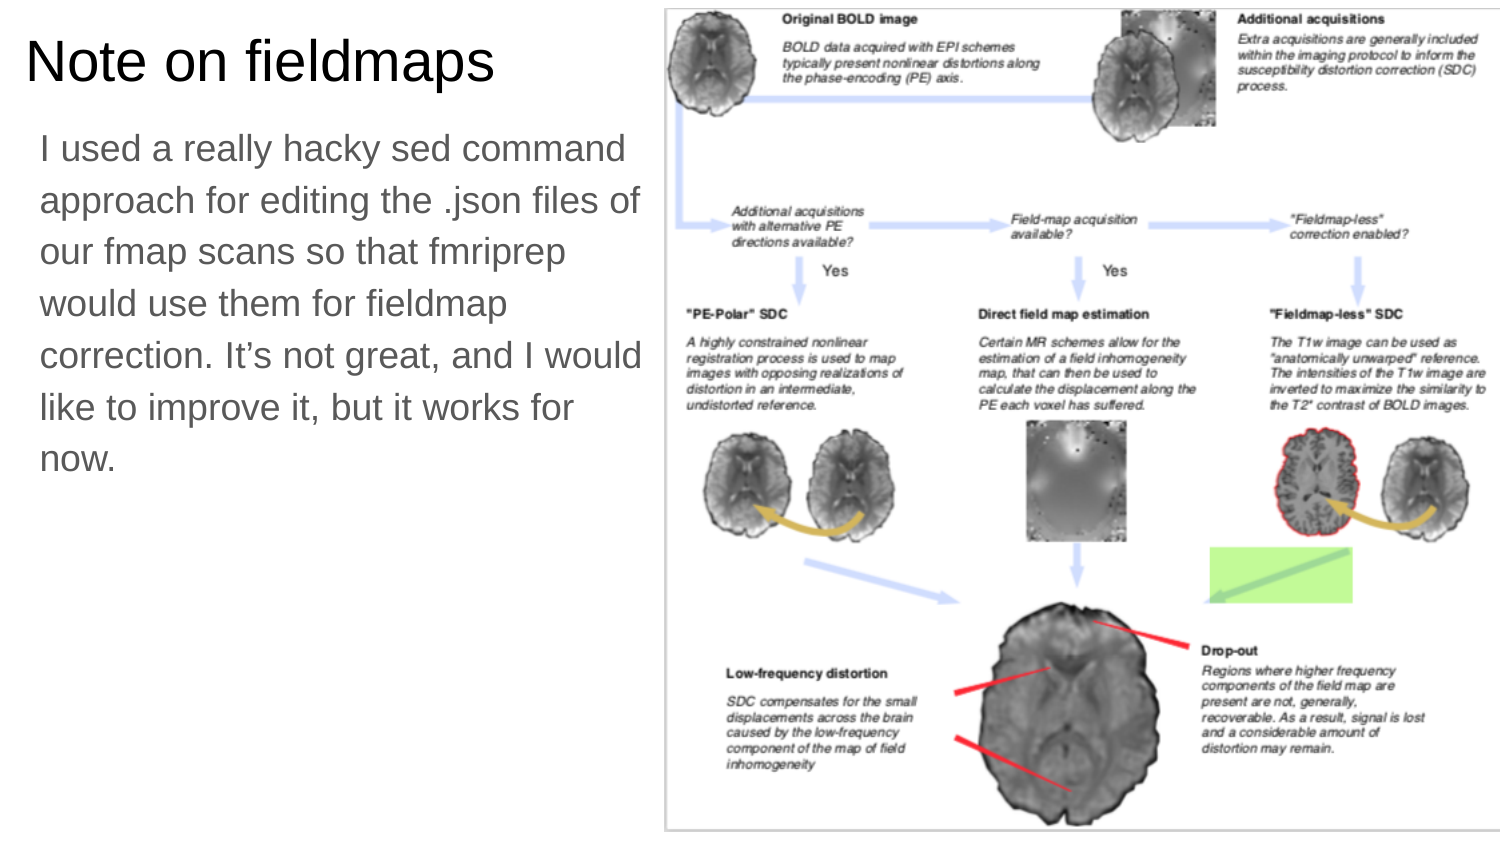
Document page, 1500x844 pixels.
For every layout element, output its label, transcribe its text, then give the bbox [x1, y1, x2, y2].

picture [664, 8, 1500, 832]
title Note on fieldmaps [10, 8, 662, 103]
list I used a really hacky sed command approach for editing the .json files of our fmap scans so that fmriprep would use them for fieldmap correction. It’s not great, and I would like to improve it, but it works for now. [24, 102, 659, 820]
